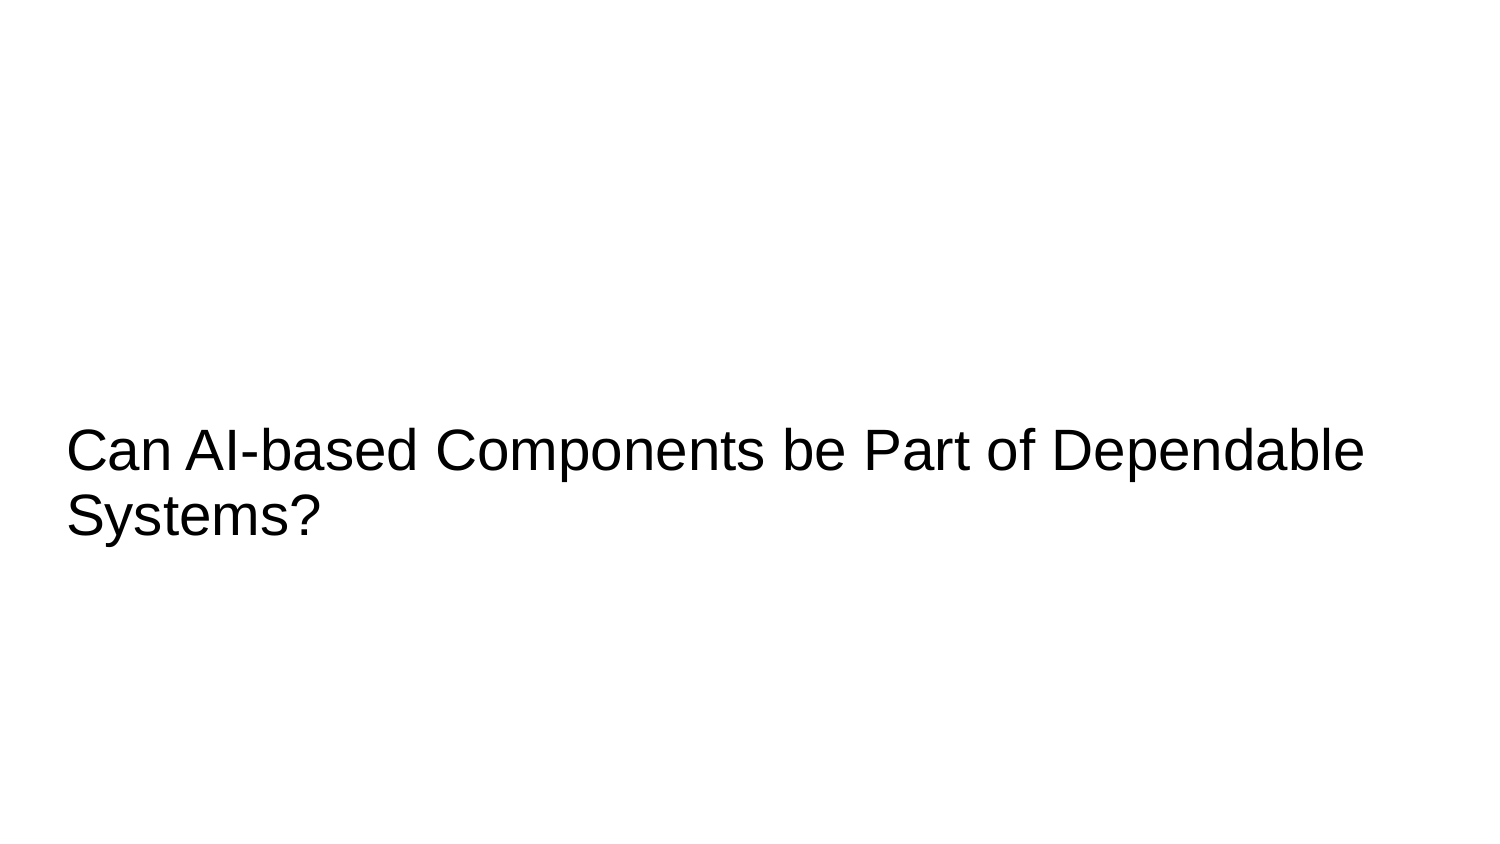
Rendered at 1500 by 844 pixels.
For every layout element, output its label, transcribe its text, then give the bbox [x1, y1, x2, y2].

list Can AI-based Components be Part of Dependable Systems? [51, 189, 1449, 750]
